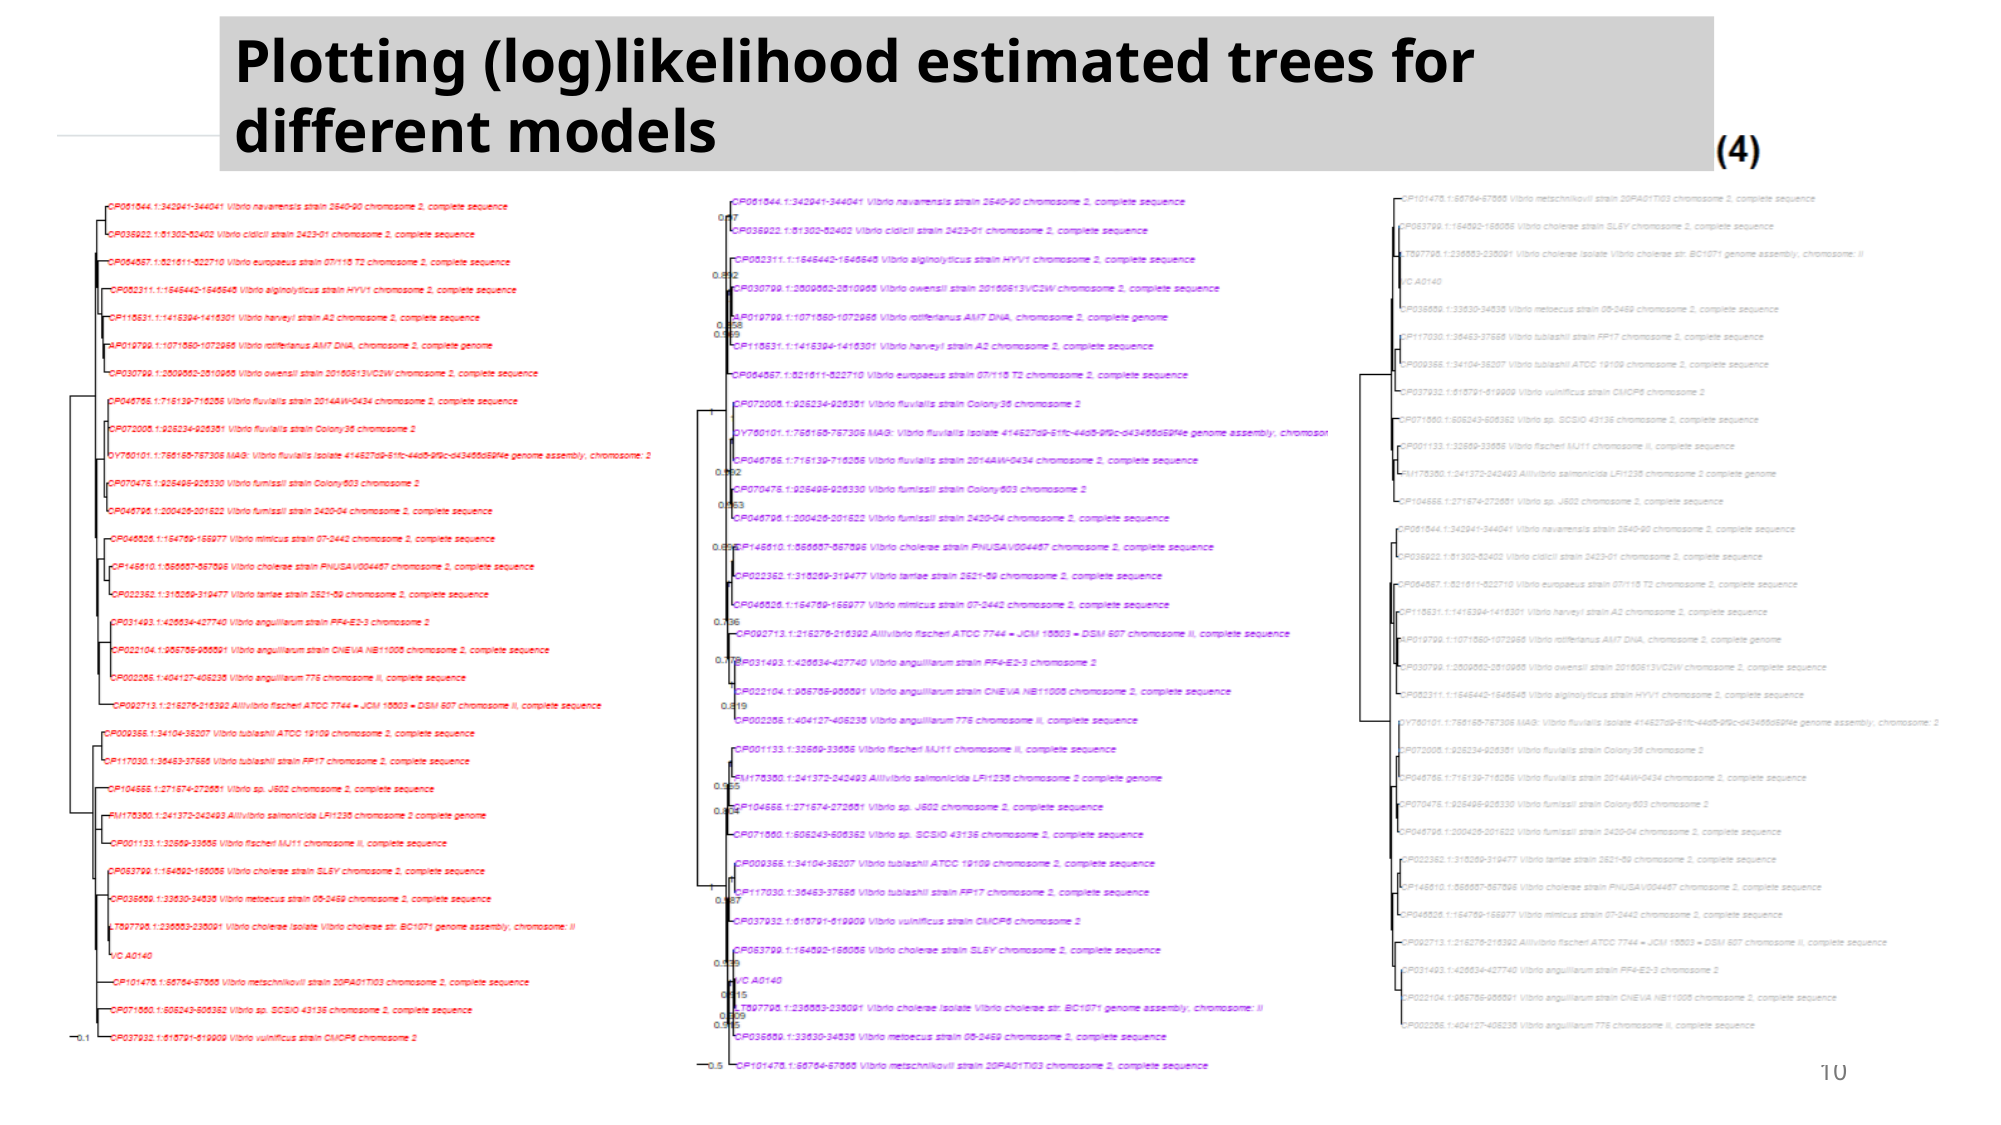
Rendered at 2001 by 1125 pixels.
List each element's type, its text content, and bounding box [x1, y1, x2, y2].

slide_number 10 [1412, 1065, 1863, 1103]
picture [56, 129, 1940, 1099]
text_box Plotting (log)likelihood estimated trees for different models [219, 16, 1715, 133]
